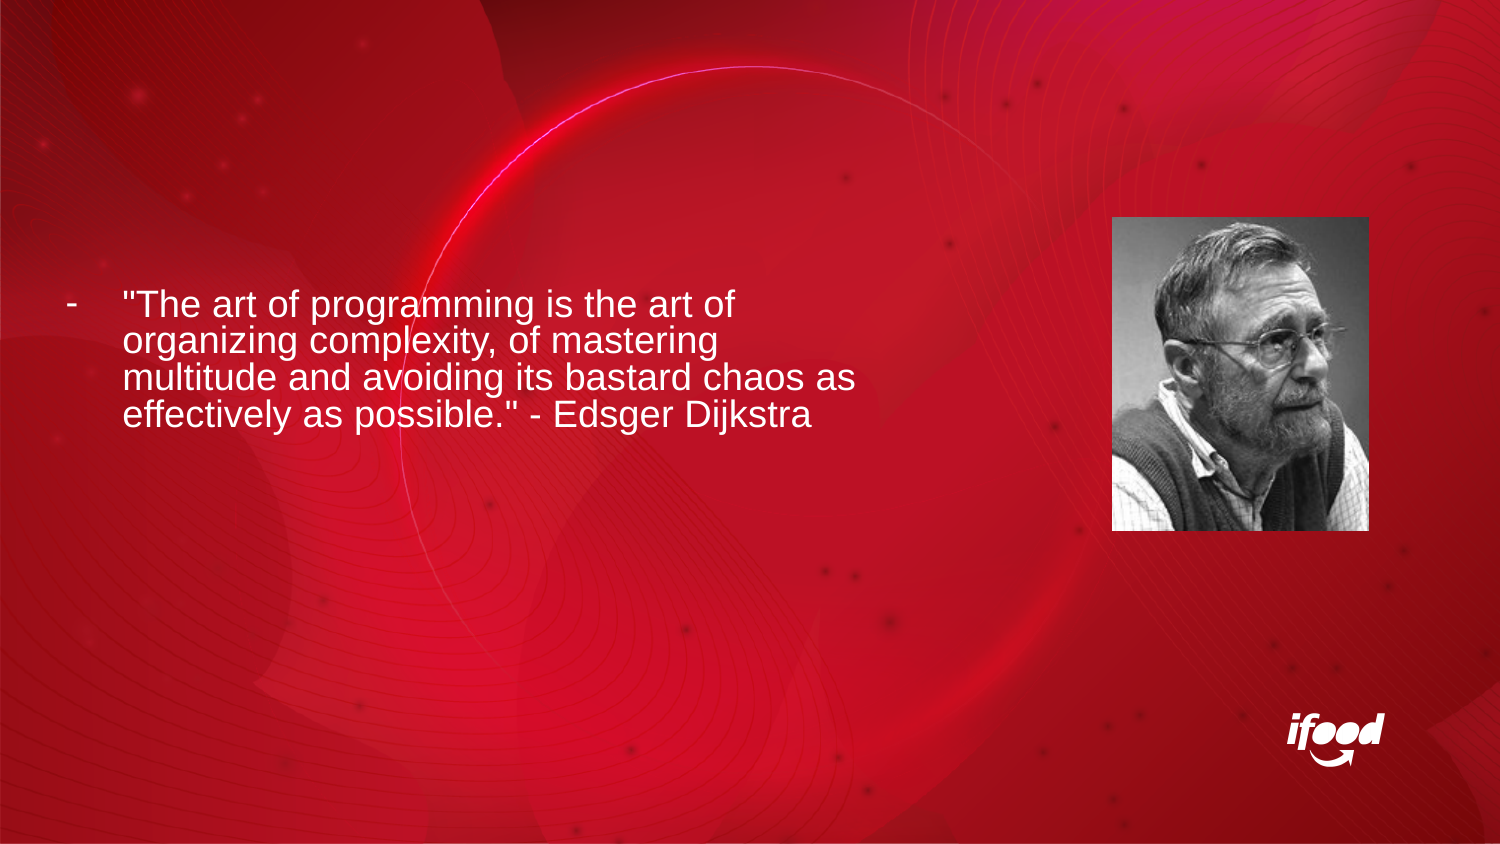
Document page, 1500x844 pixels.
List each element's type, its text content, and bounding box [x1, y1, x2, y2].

picture [0, 0, 1500, 844]
subtitle "The art of programming is the art of organizing complexity, of mastering multitude and avoiding its bastard chaos as effectively as possible." - Edsger Dijkstra [32, 273, 883, 521]
